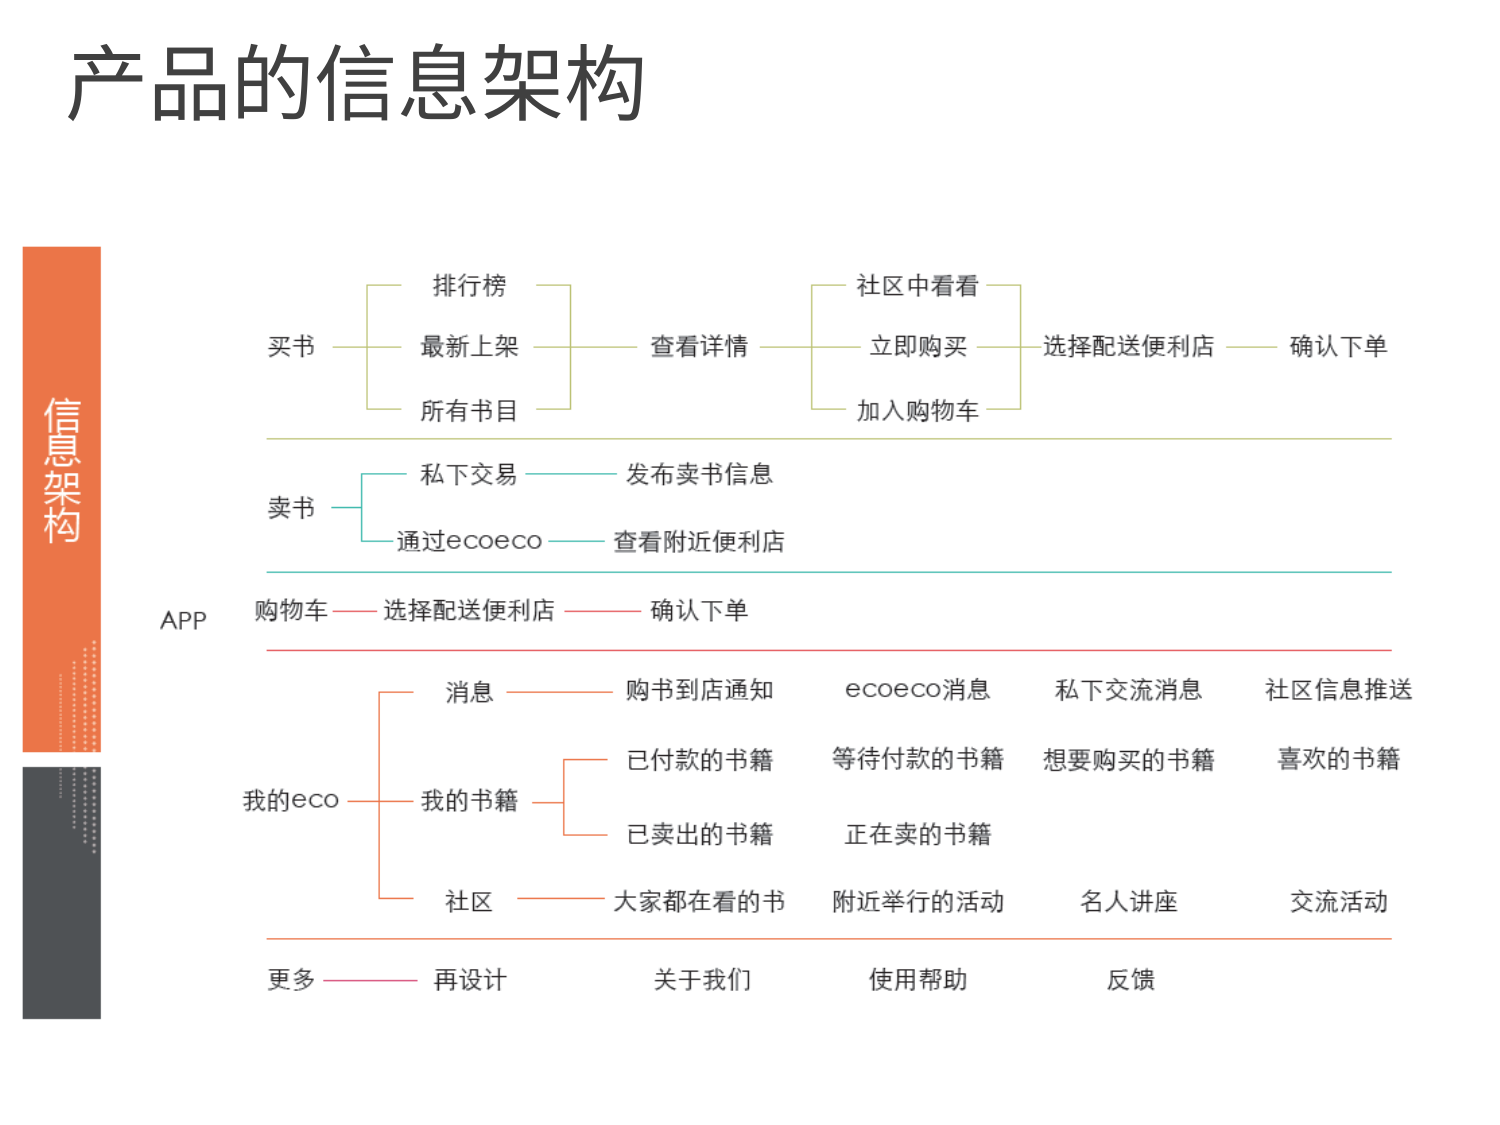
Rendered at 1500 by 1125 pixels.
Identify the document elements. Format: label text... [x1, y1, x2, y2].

text_box 产品的信息架构 [50, 23, 663, 139]
picture [0, 224, 1454, 1030]
